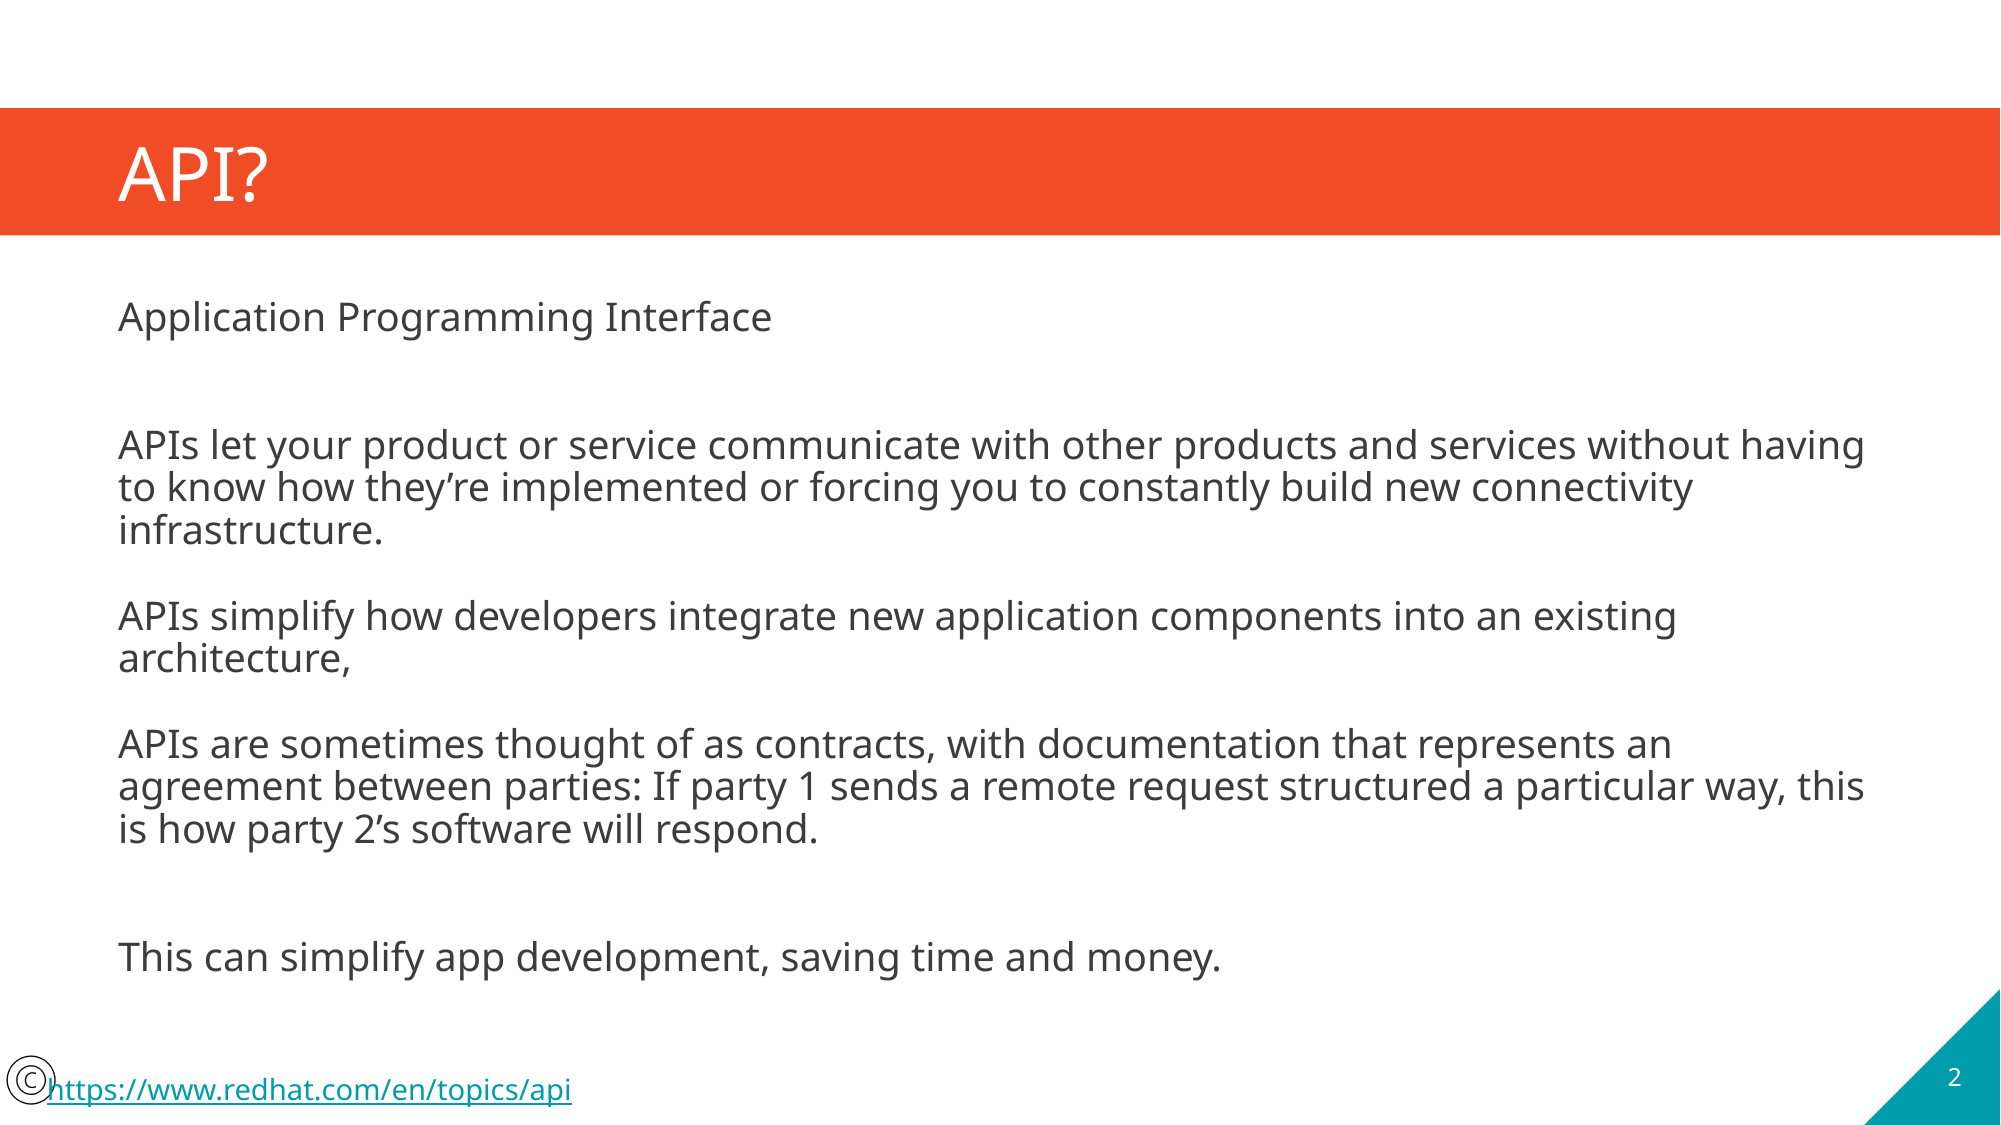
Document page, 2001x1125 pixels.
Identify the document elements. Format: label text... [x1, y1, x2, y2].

text_box https://www.redhat.com/en/topics/api [32, 1064, 587, 1119]
list Application Programming Interface APIs let your product or service communicate with other products and services without having to know how they’re implemented or forcing you to constantly build new connectivity infrastructure. APIs simplify how developers integrate new application components into an existing architecture, APIs are sometimes thought of as contracts, with documentation that represents an agreement between parties: If party 1 sends a remote request structured a particular way, this is how party 2’s software will respond. This can simplify app development, saving time and money. [0, 237, 2000, 1040]
slide_number 2 [1862, 987, 2000, 1125]
picture [0, 1049, 62, 1111]
title API? [0, 108, 2000, 236]
